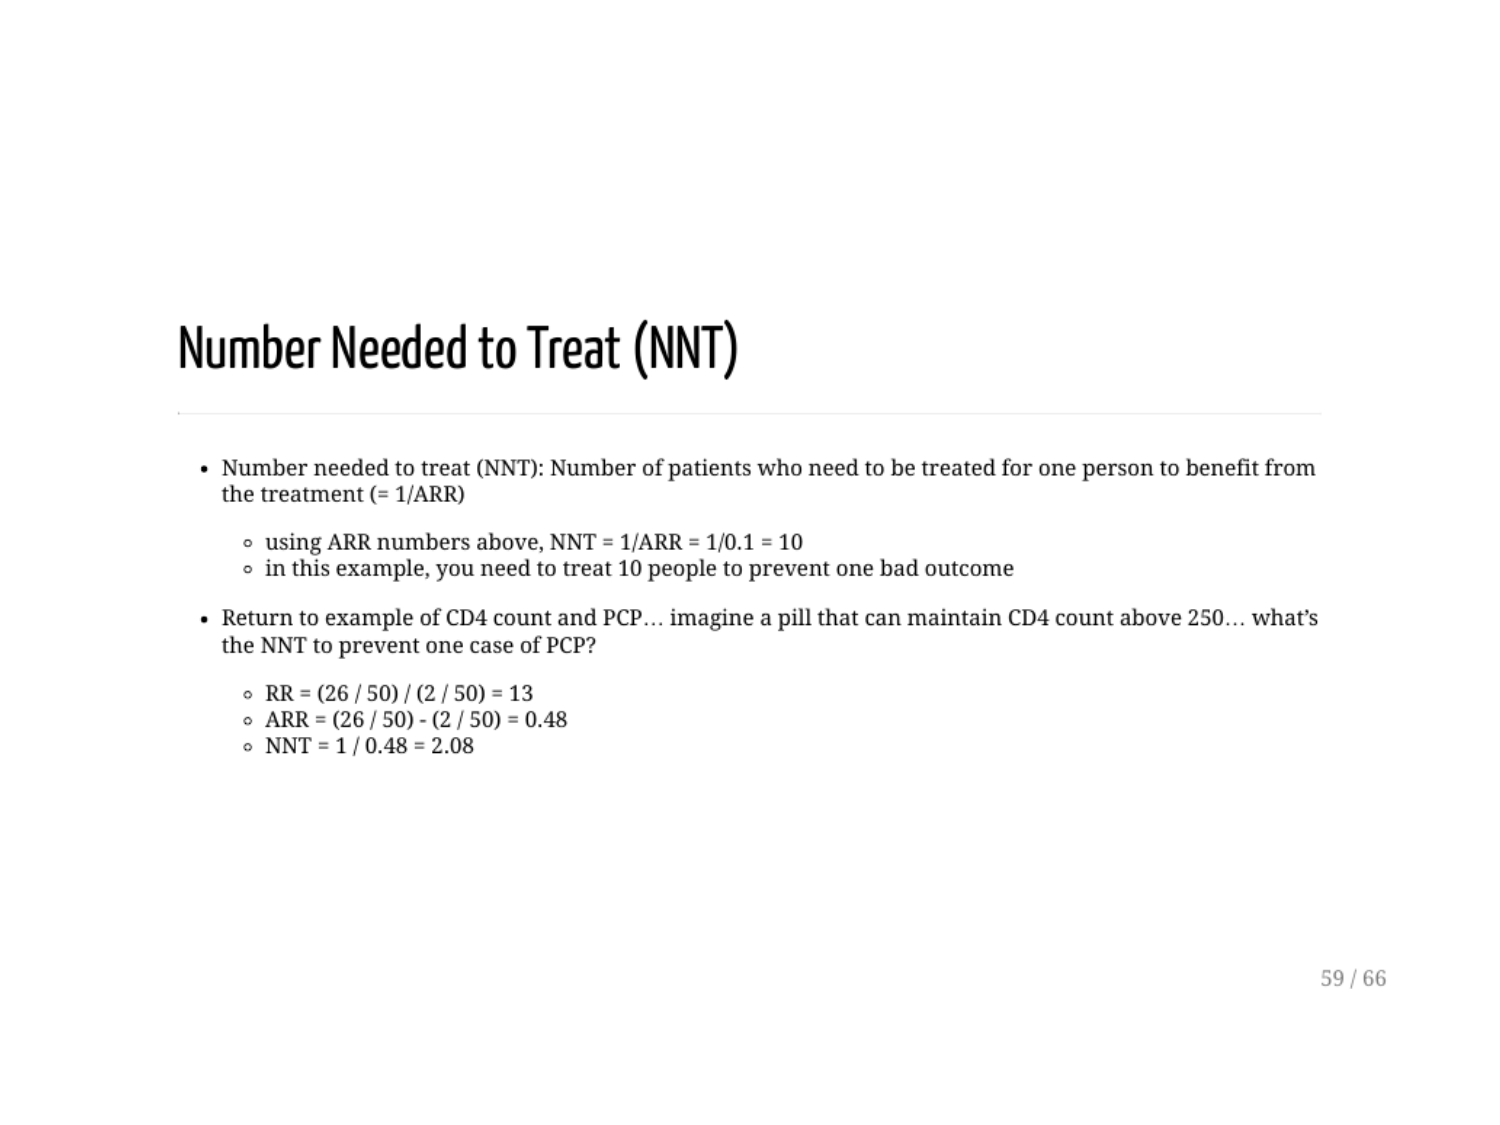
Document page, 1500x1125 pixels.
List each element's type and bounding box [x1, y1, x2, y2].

picture [91, 262, 1409, 1005]
